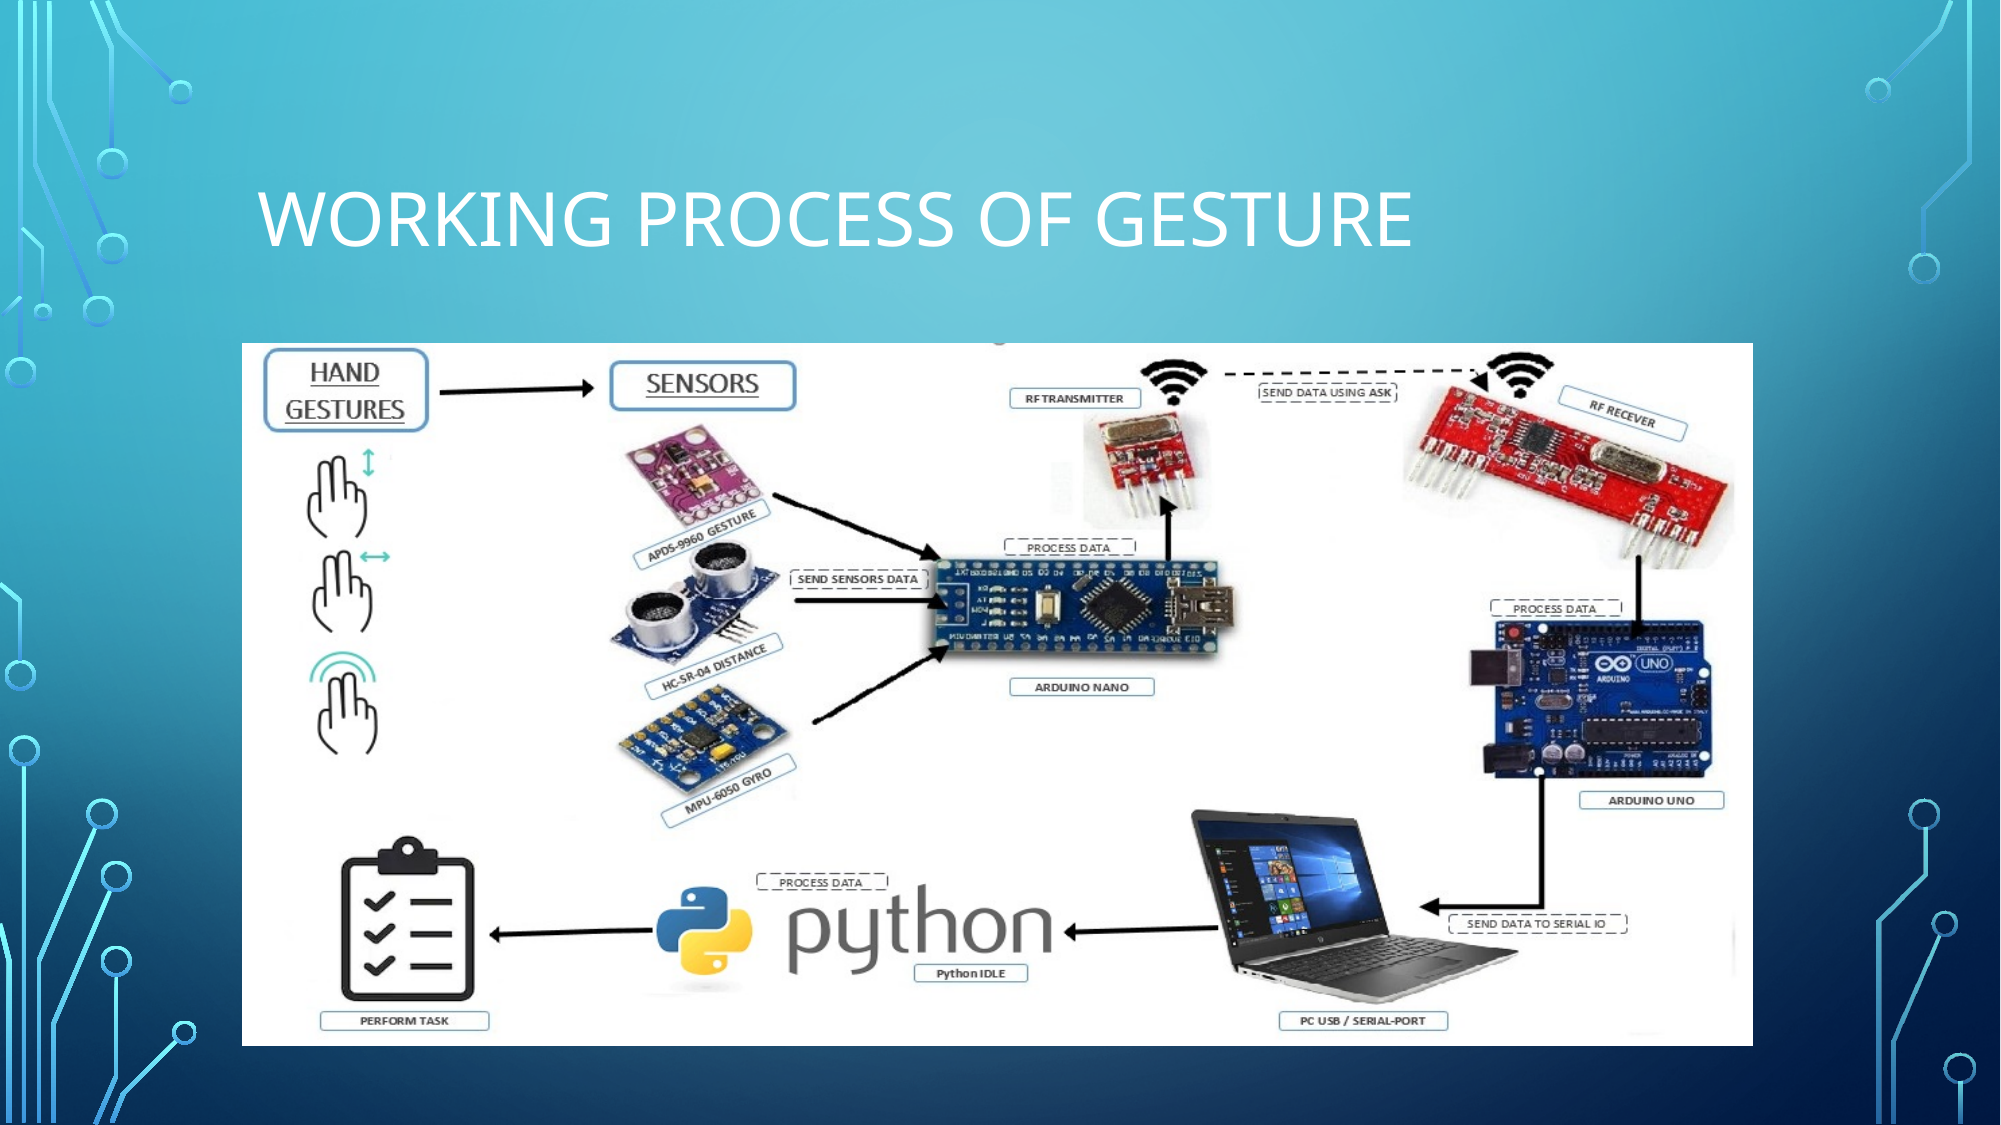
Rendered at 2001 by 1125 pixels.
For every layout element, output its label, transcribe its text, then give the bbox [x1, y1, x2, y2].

title WORKING PROCESS OF GESTURE [242, 101, 1753, 343]
picture [242, 343, 1753, 1047]
